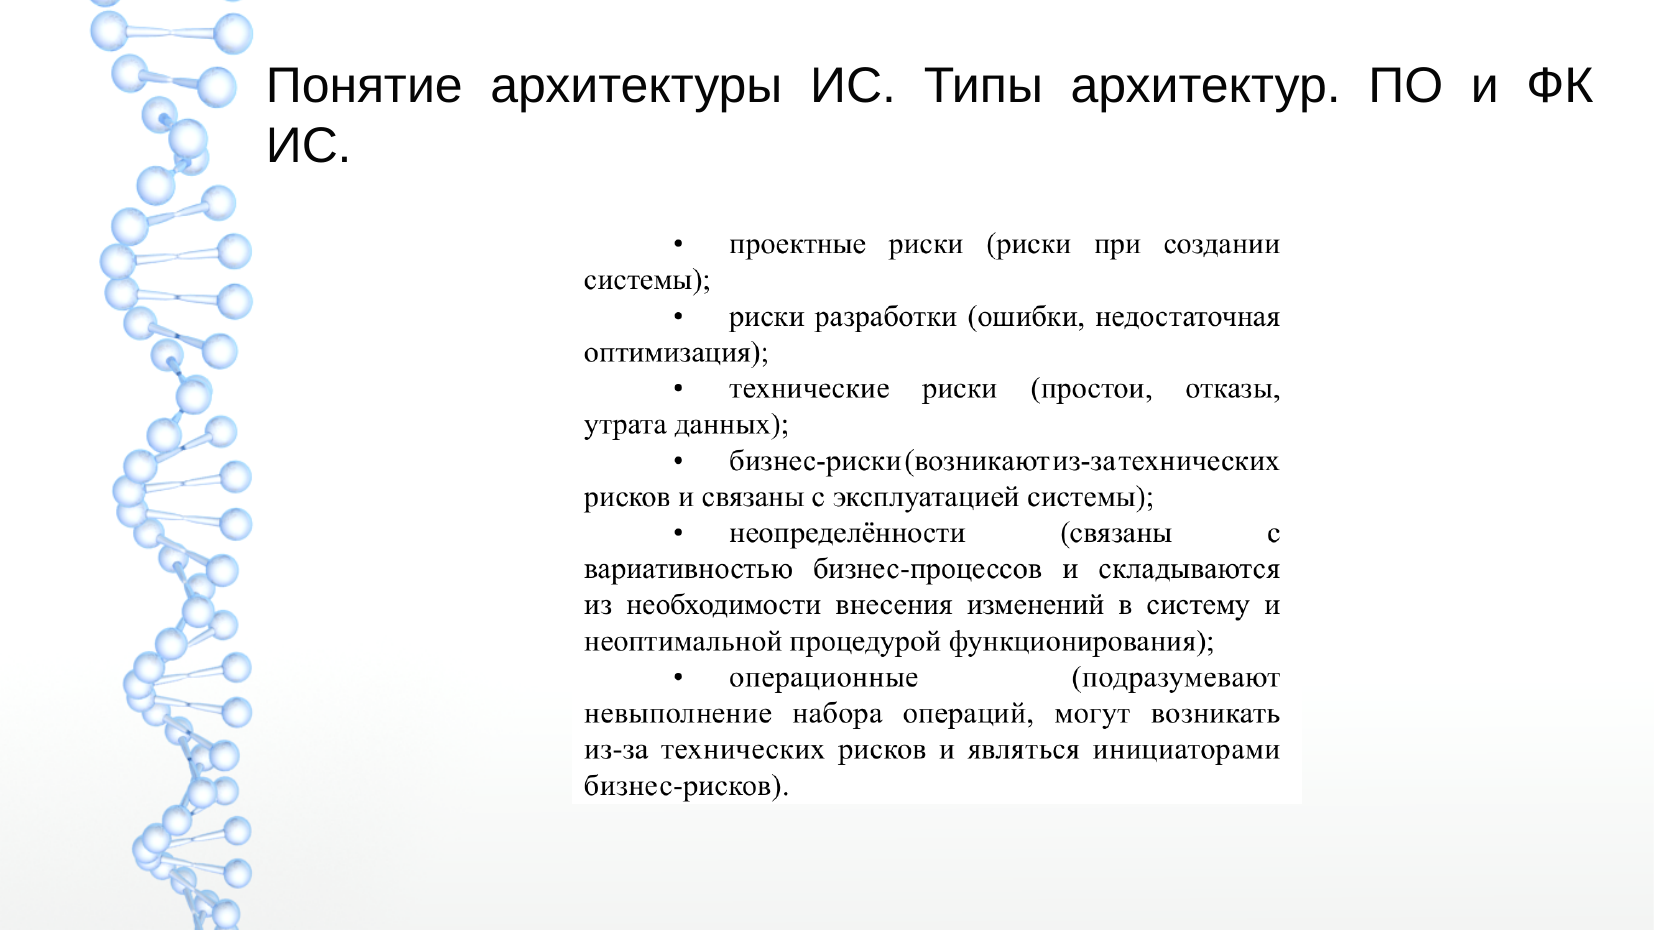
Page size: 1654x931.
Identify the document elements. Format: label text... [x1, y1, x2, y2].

text_box Понятие архитектуры ИС. Типы архитектур. ПО и ФК ИС. [265, 35, 1595, 189]
picture [0, 0, 1654, 930]
